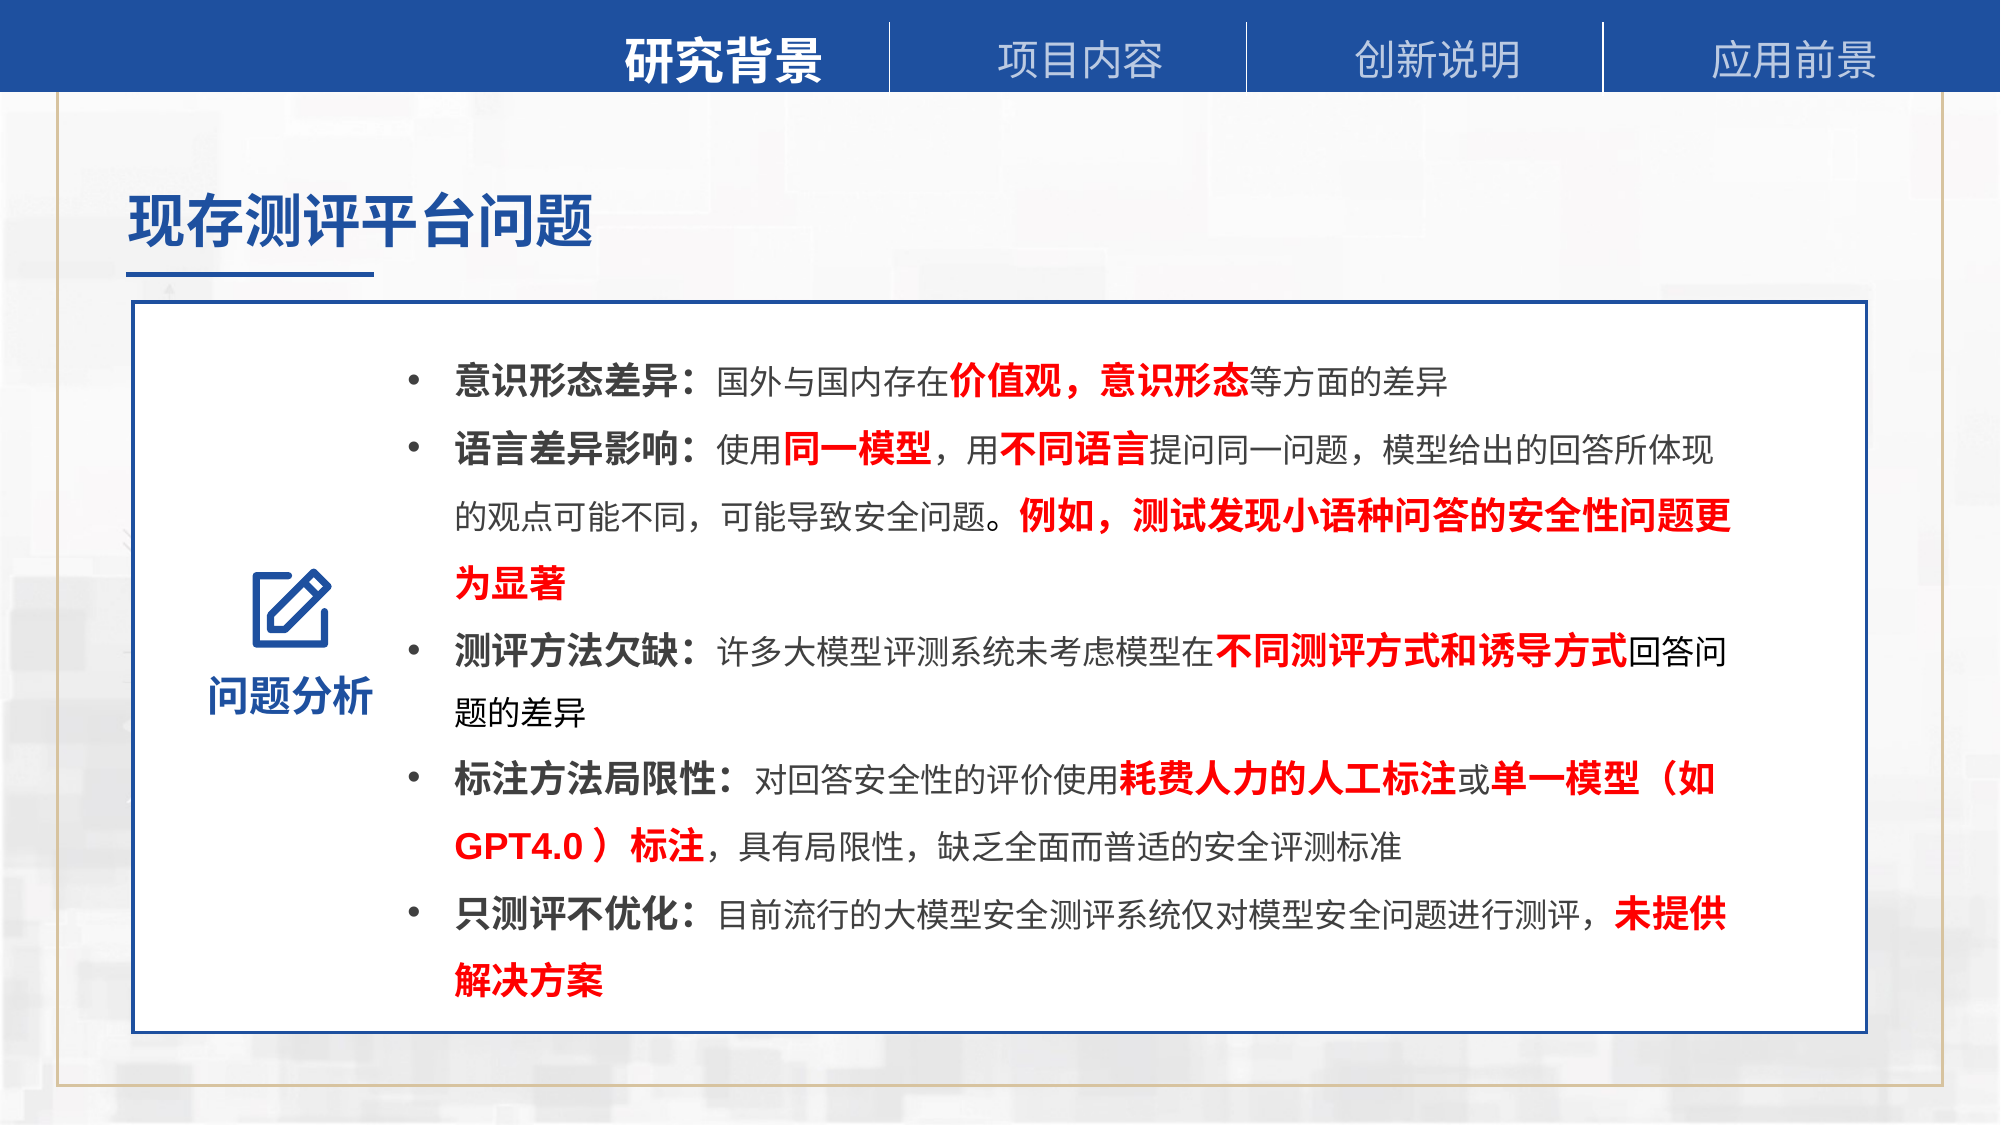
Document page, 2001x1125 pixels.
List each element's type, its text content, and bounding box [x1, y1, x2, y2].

text_box 意识形态差异：国外与国内存在价值观，意识形态等方面的差异 语言差异影响：使用同一模型，用不同语言提问同一问题，模型给出的回答所体现的观点可能不同，可能导致安全问题。例如，测试发现小语种问答的安全性问题更为显著 测评方法欠缺：许多大模型评测系统未考虑模型在不同测评方式和诱导方式回答问题的差异 标注方法局限性：对回答安全性的评价使用耗费人力的人工标注或单一模型（如GPT4.0）标注，具有局限性，缺乏全面而普适的安全评测标准 只测评不优化：目前流行的大模型安全测评系统仅对模型安全问题进行测评，未提供解决方案 [407, 334, 1742, 1002]
text_box 现存测评平台问题 [113, 176, 1034, 262]
text_box [266, 568, 332, 634]
text_box [132, 301, 1868, 1034]
text_box [56, 93, 1943, 1086]
text_box [252, 572, 329, 648]
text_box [532, 7, 1960, 111]
text_box 问题分析 [192, 662, 394, 728]
picture [0, 0, 2001, 1125]
text_box [0, 0, 2000, 93]
